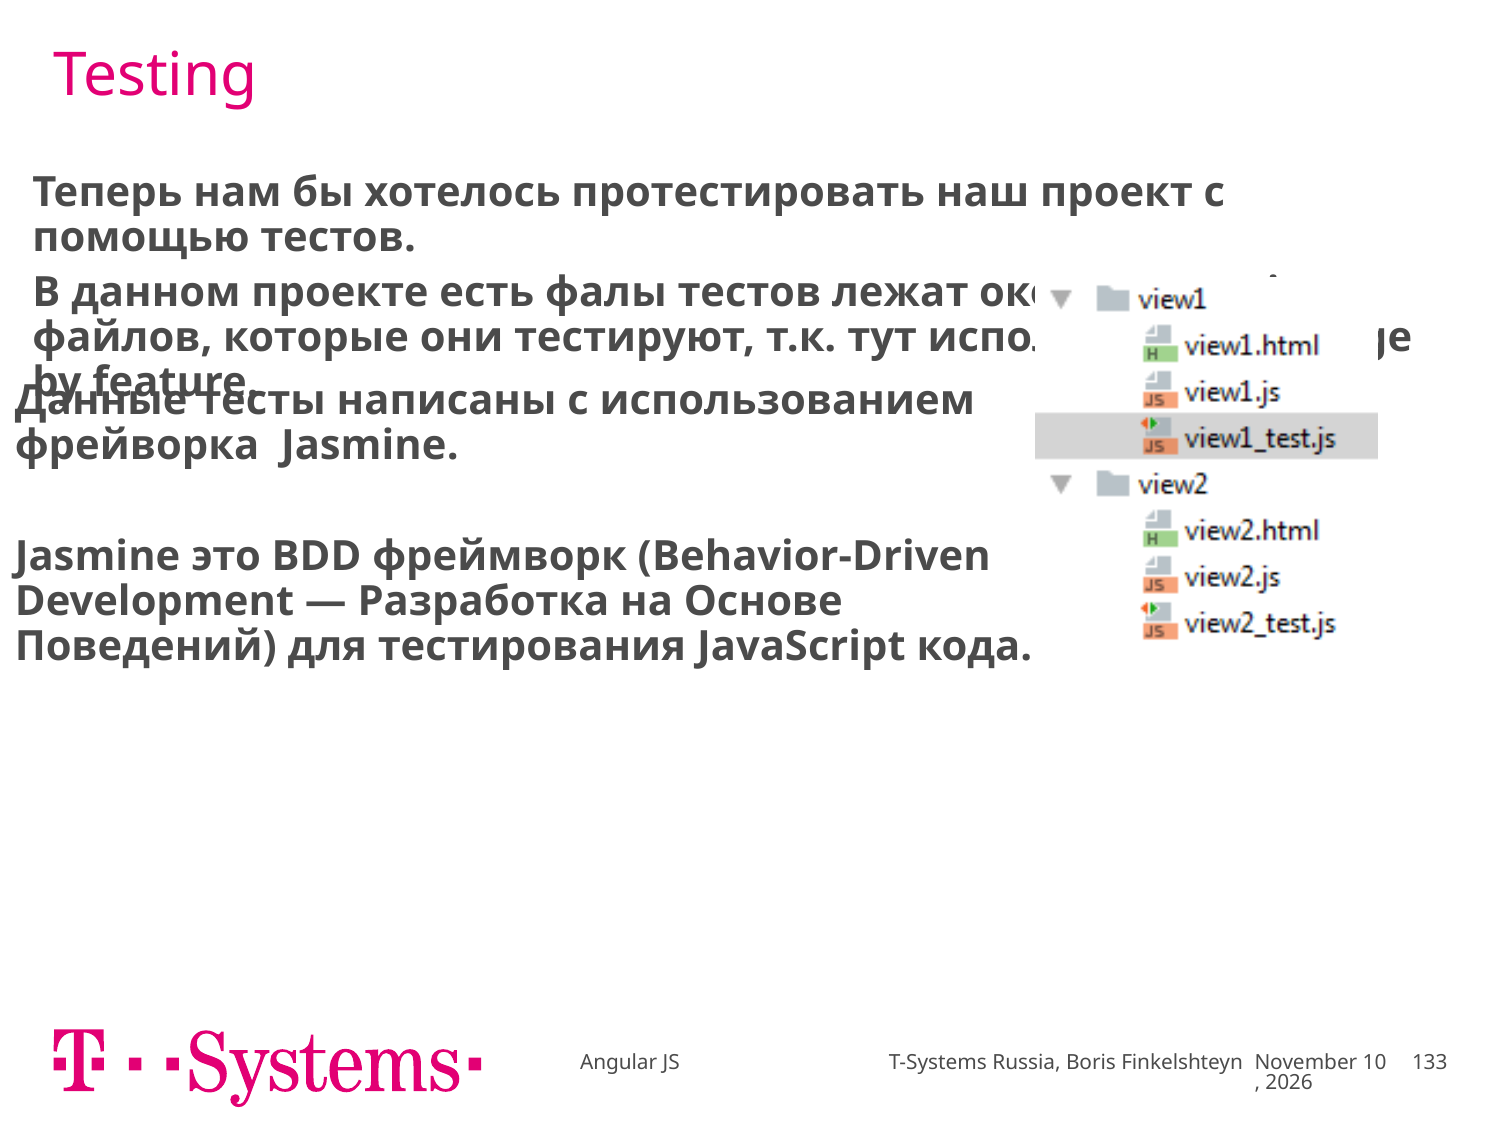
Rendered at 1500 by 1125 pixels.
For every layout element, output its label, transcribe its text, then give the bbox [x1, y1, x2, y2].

slide_number 133 [1399, 1038, 1448, 1087]
footer Angular JS T-Systems Russia, Boris Finkelshteyn [567, 1038, 1244, 1087]
picture [1035, 277, 1378, 648]
text_box Данные тесты написаны с использованием фрейворка Jasmine. Jasmine это BDD фреймворк (Behavior-Driven Development — Разработка на Основе Поведений) для тестирования JavaScript кода. [14, 378, 1054, 803]
title Testing [53, 43, 1447, 132]
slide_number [1254, 1038, 1389, 1087]
text_box Теперь нам бы хотелось протестировать наш проект с помощью тестов. В данном проекте есть фалы тестов лежат около самих js файлов, которые они тестируют, т.к. тут используется package by feature. [32, 170, 1418, 339]
